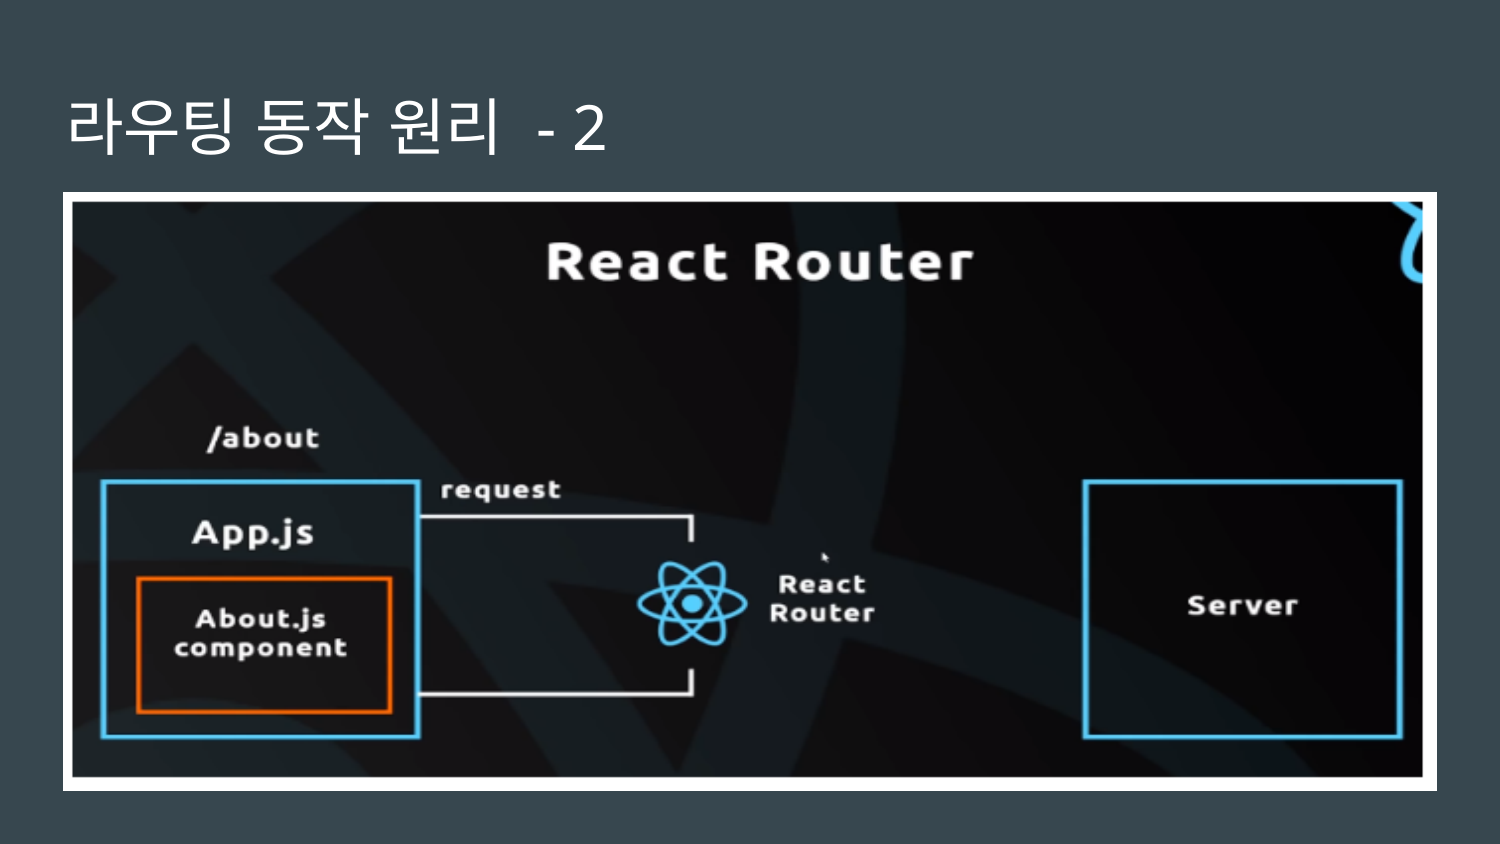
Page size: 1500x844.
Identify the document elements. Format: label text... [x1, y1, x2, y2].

picture [62, 192, 1438, 791]
title 라우팅 동작 원리 - 2 [51, 72, 1449, 167]
